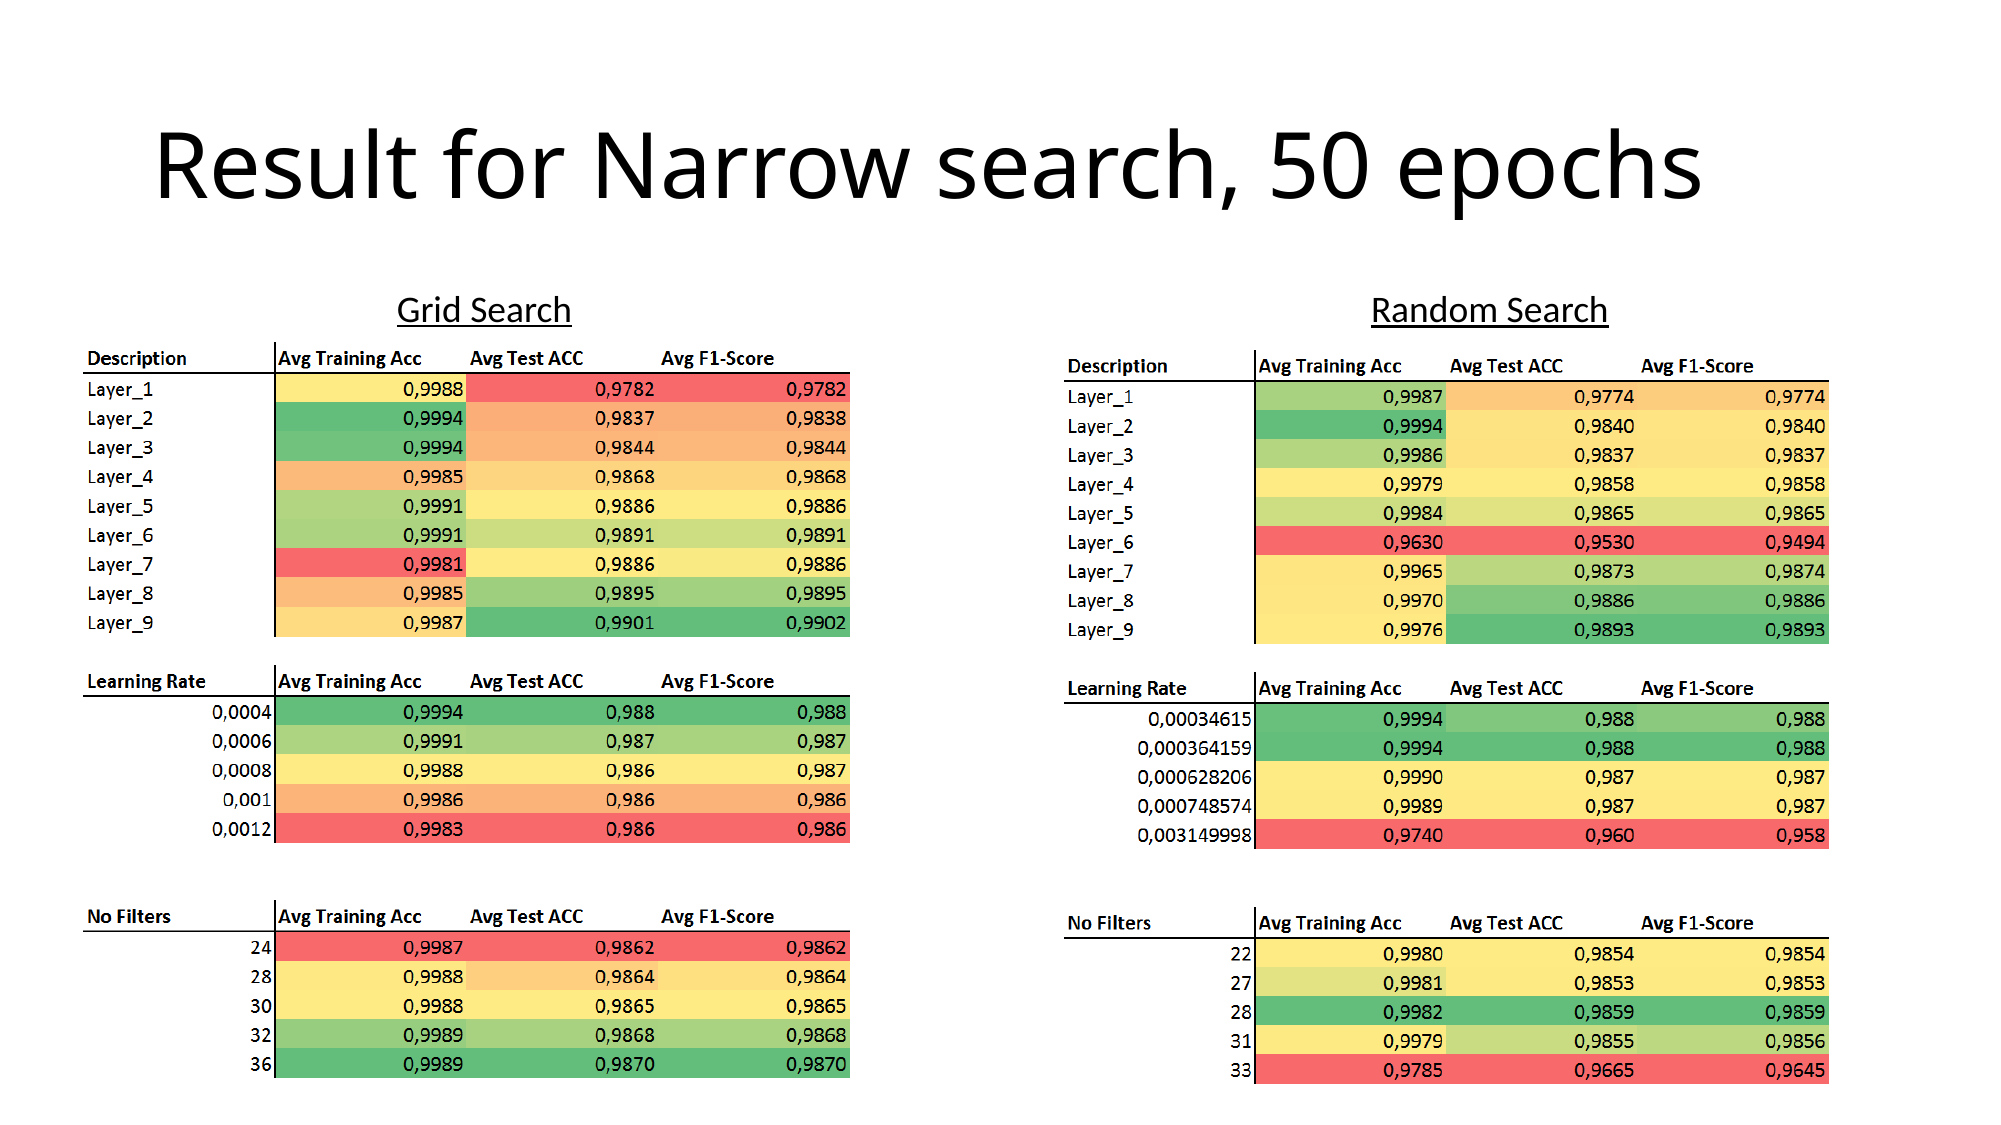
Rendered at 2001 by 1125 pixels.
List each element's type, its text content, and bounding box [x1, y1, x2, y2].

picture [1057, 342, 1835, 1092]
picture [80, 337, 856, 1087]
text_box Grid Search [259, 277, 711, 337]
text_box Random Search [1264, 277, 1716, 338]
title Result for Narrow search, 50 epochs [137, 59, 1863, 278]
